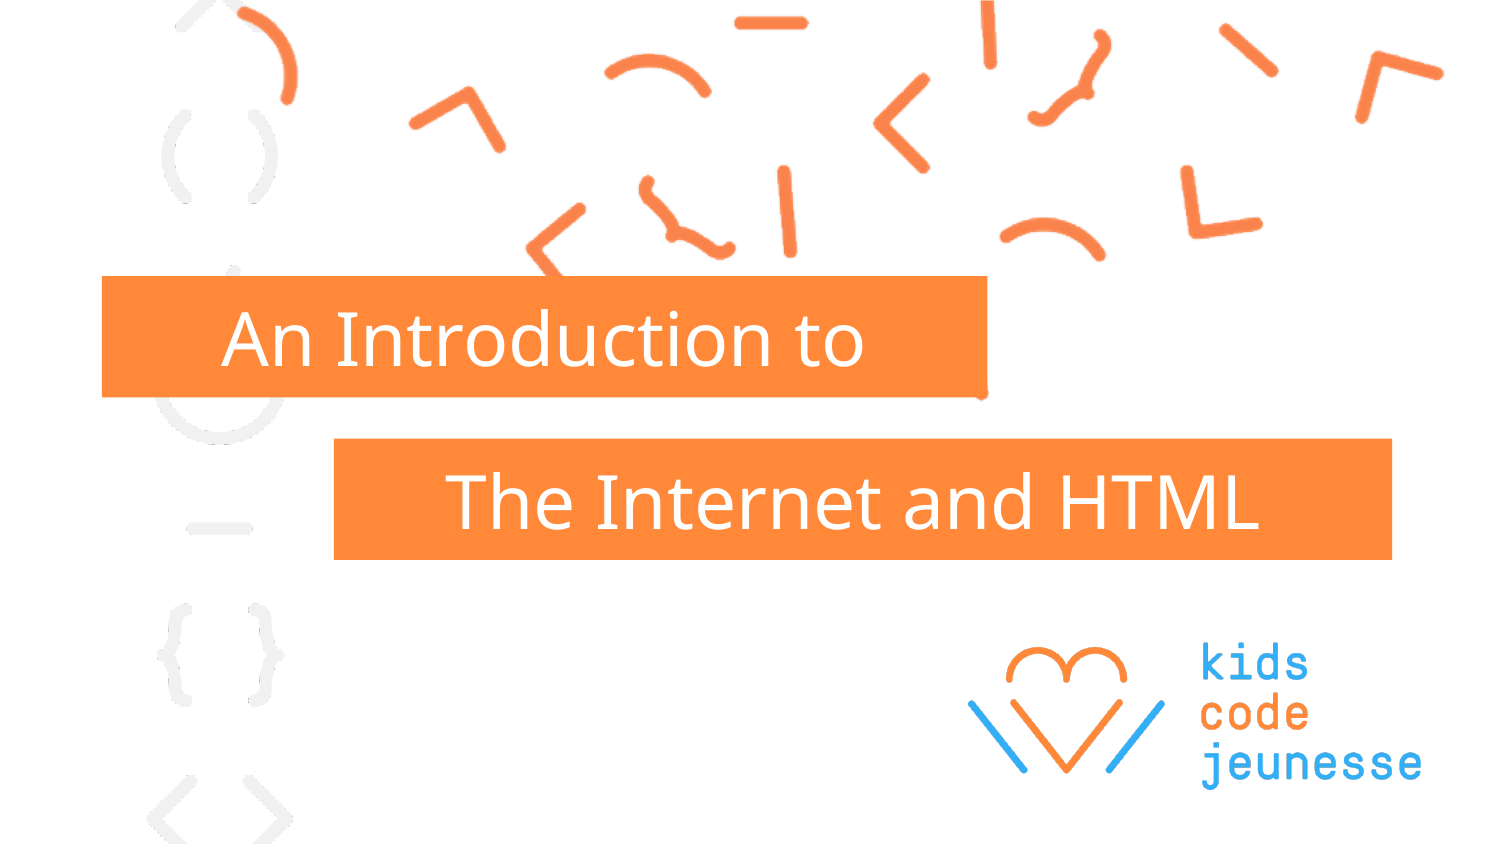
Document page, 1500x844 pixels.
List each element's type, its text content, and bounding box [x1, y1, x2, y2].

text_box An Introduction to [101, 276, 219, 398]
picture [146, 0, 1500, 844]
text_box The Internet and HTML [333, 447, 1393, 560]
picture [900, 577, 1500, 844]
